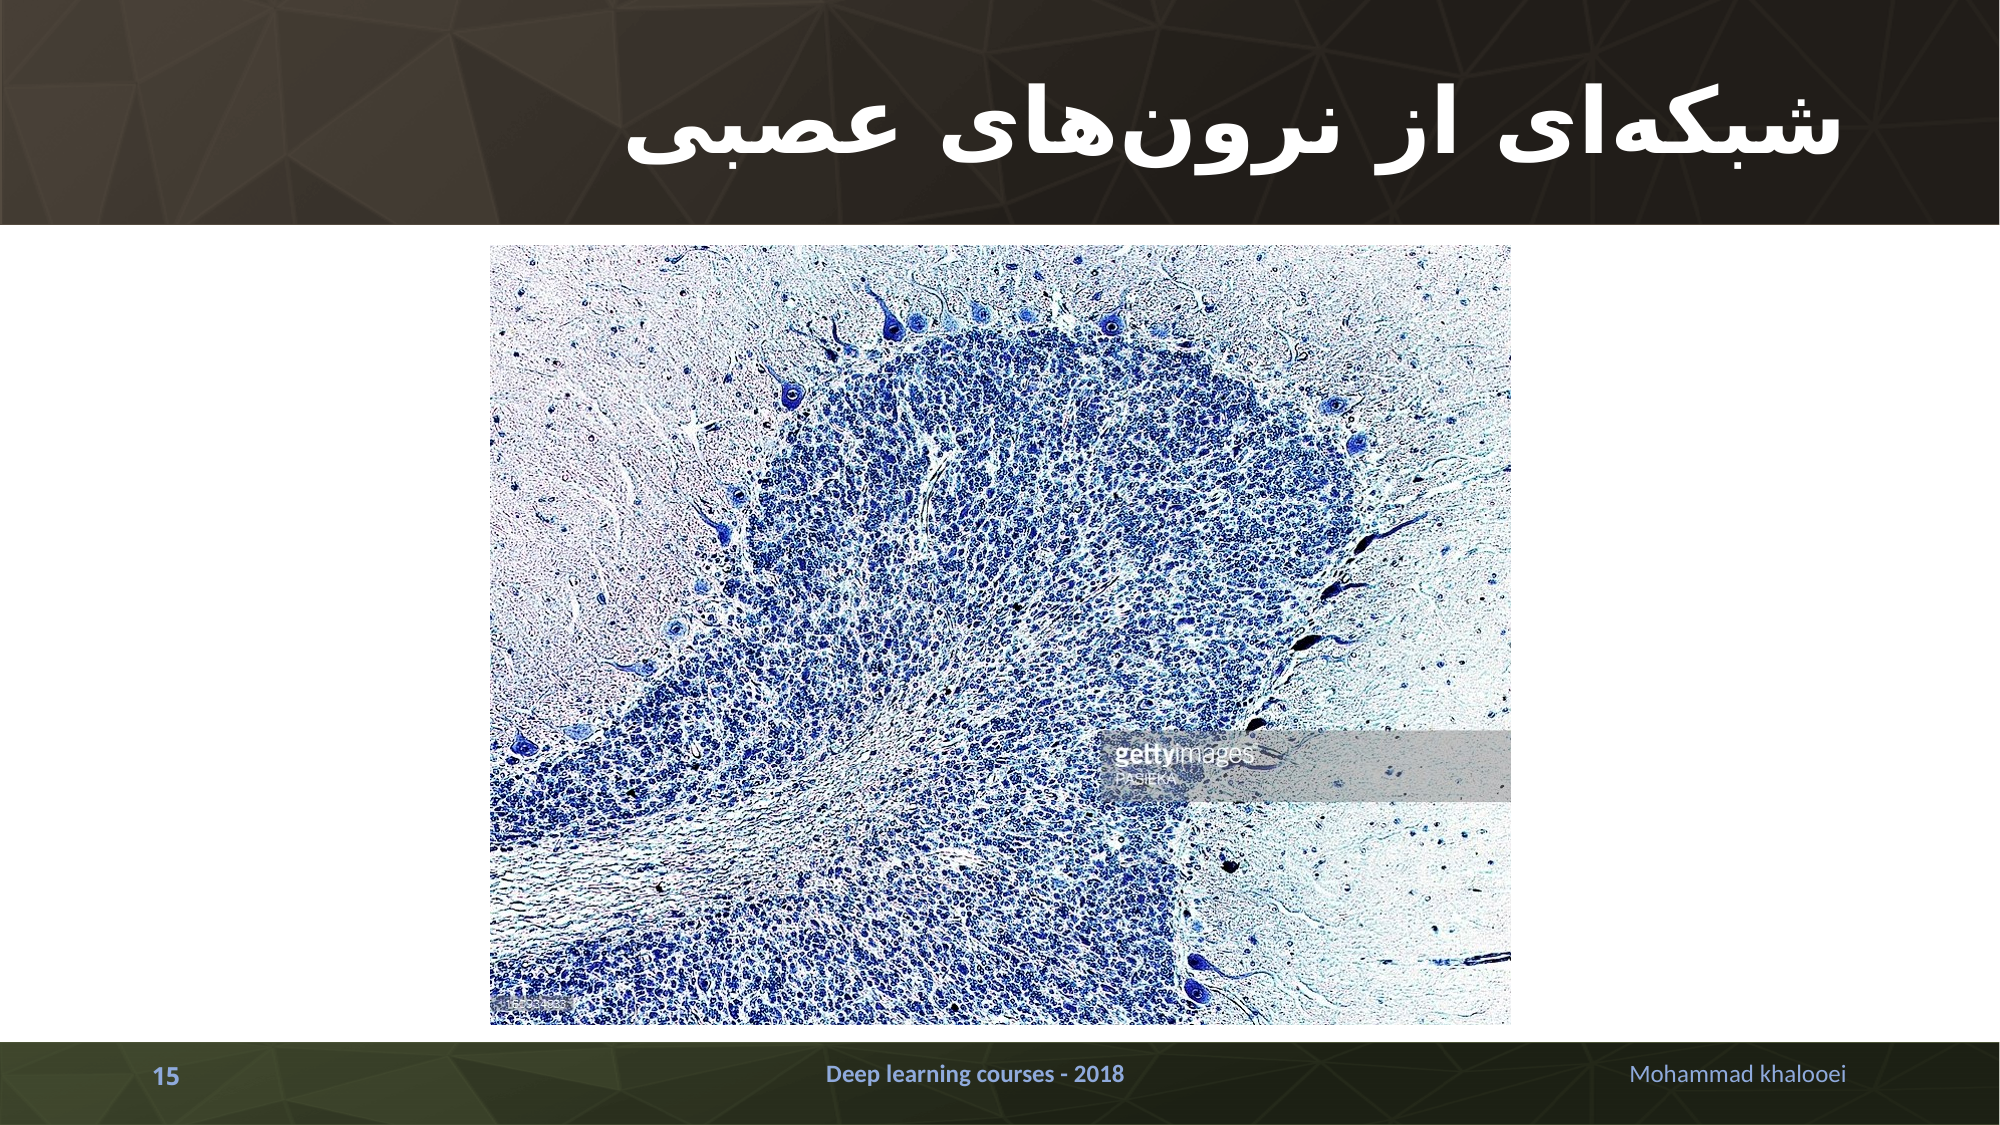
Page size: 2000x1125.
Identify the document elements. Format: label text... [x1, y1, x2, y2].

title شبکه‌ای از نرون‌های عصبی [137, 37, 1862, 210]
slide_number Mohammad khalooei [1412, 1042, 1862, 1103]
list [490, 245, 1511, 1025]
slide_number 15 [137, 1046, 512, 1107]
footer Deep learning courses - 2018 [569, 1042, 1382, 1103]
